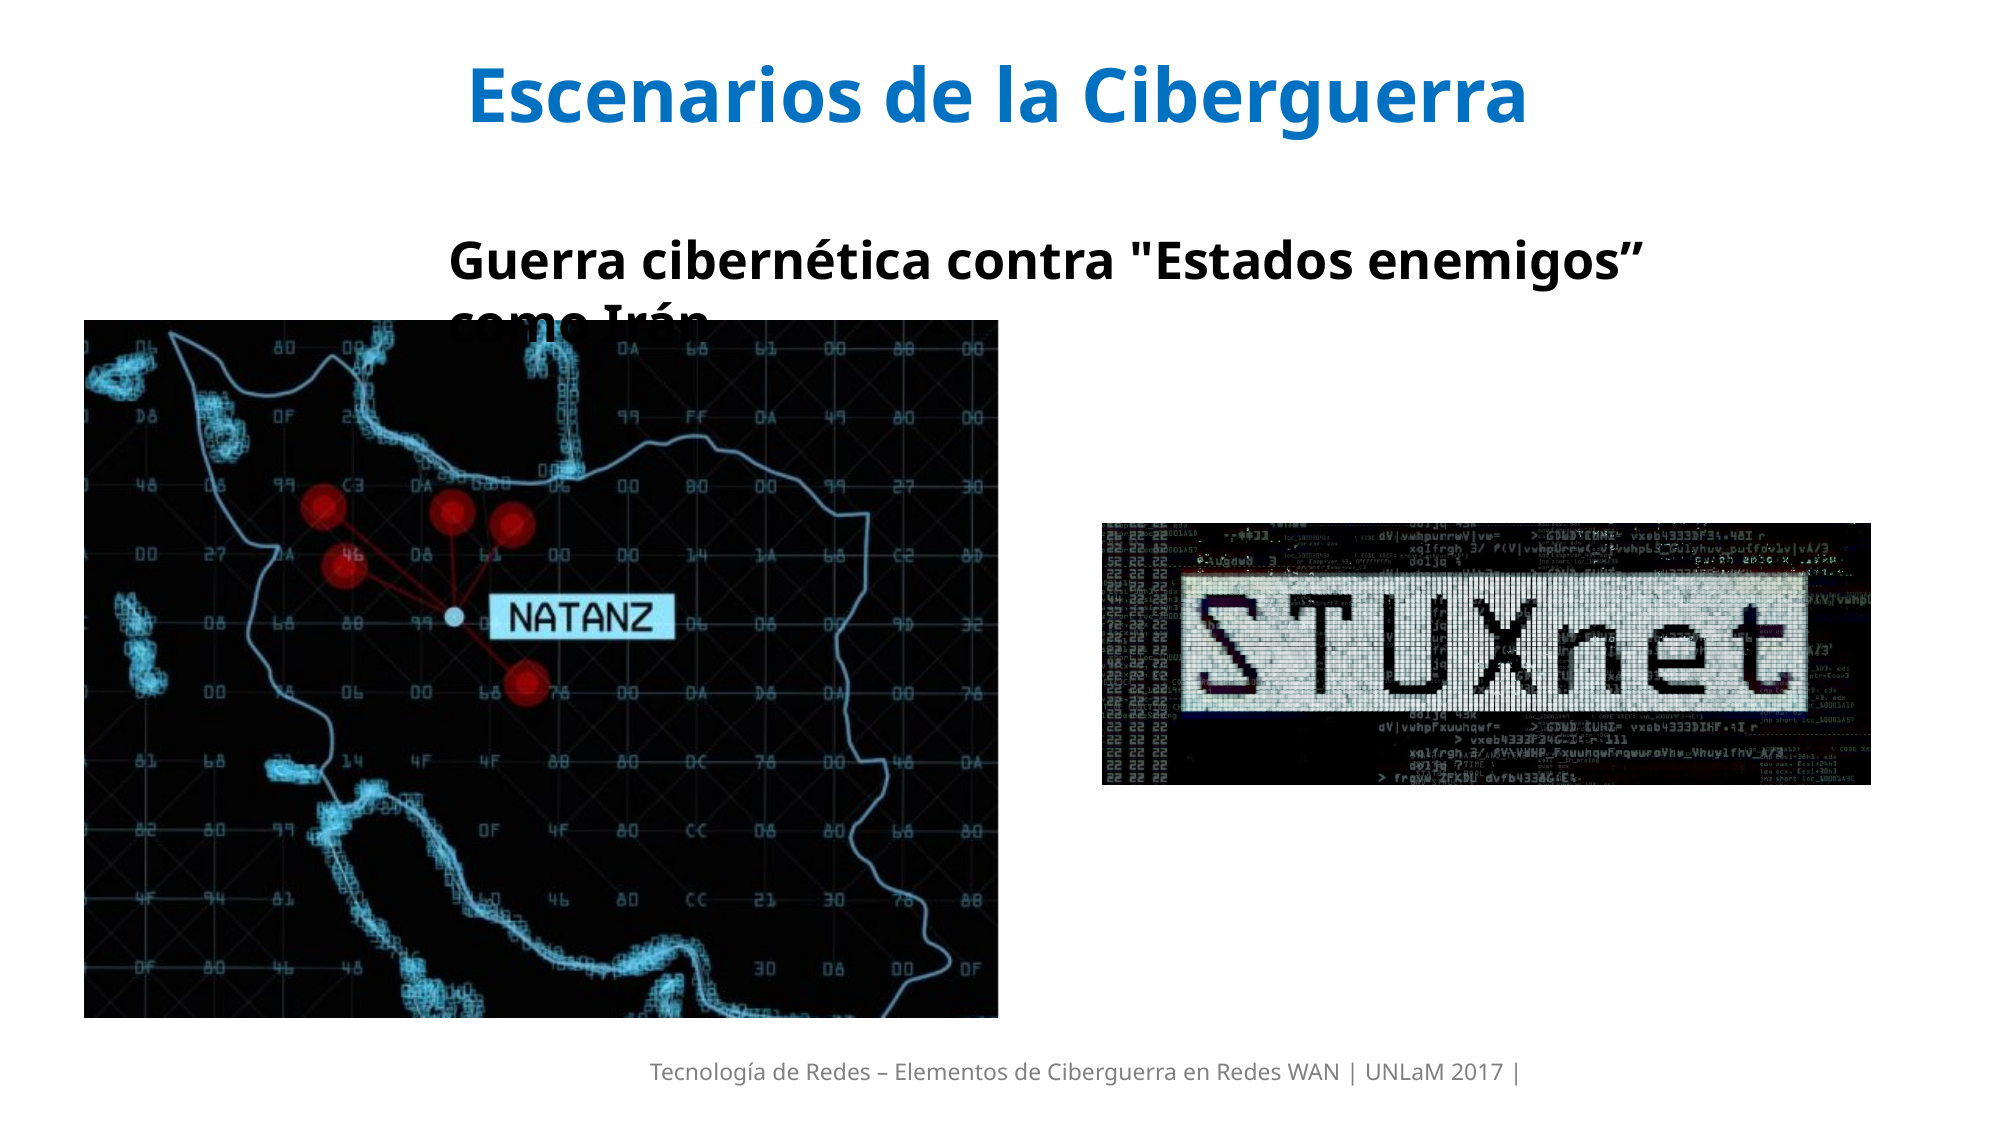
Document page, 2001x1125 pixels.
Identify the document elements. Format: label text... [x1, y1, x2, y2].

picture [84, 320, 1001, 1018]
footer Tecnología de Redes – Elementos de Ciberguerra en Redes WAN | UNLaM 2017 | [634, 1042, 1605, 1103]
text_box Escenarios de la Ciberguerra [34, 40, 1964, 146]
picture [1102, 523, 1871, 785]
text_box Guerra cibernética contra "Estados enemigos” como Irán [433, 220, 1698, 465]
